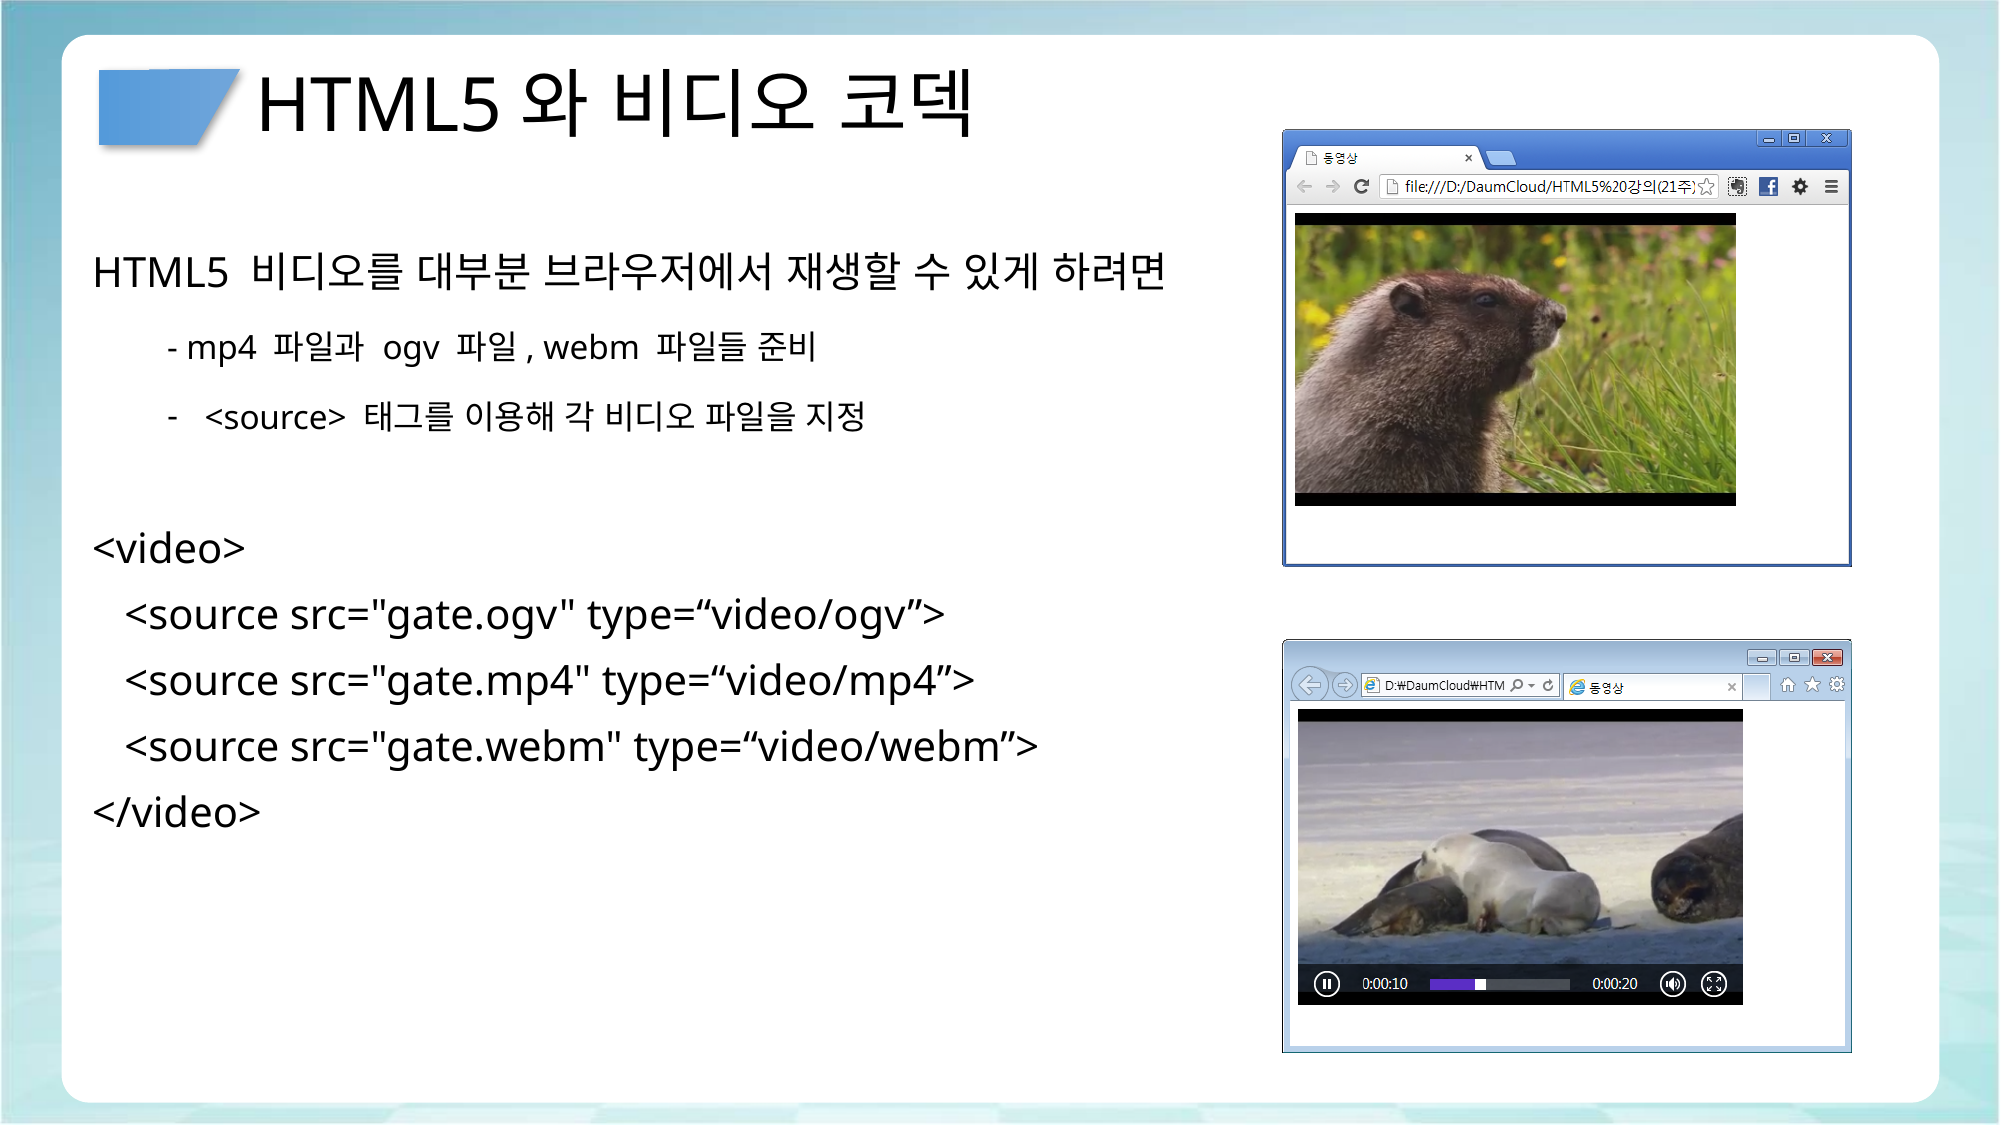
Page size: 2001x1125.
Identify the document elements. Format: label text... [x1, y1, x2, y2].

title HTML5와 비디오 코덱 [240, 49, 1809, 165]
text_box HTML5 비디오를 대부분 브라우저에서 재생할 수 있게 하려면 - mp4 파일과 ogv 파일, webm 파일들 준비 <source> 태그를 이용해 각 비디오 파일을 지정 <video> <source src="gate.ogv" type=“video/ogv”> <source src="gate.mp4" type=“video/mp4”> <source src="gate.webm" type=“video/webm”> </video> [77, 213, 1901, 1016]
picture [0, 0, 2001, 1125]
